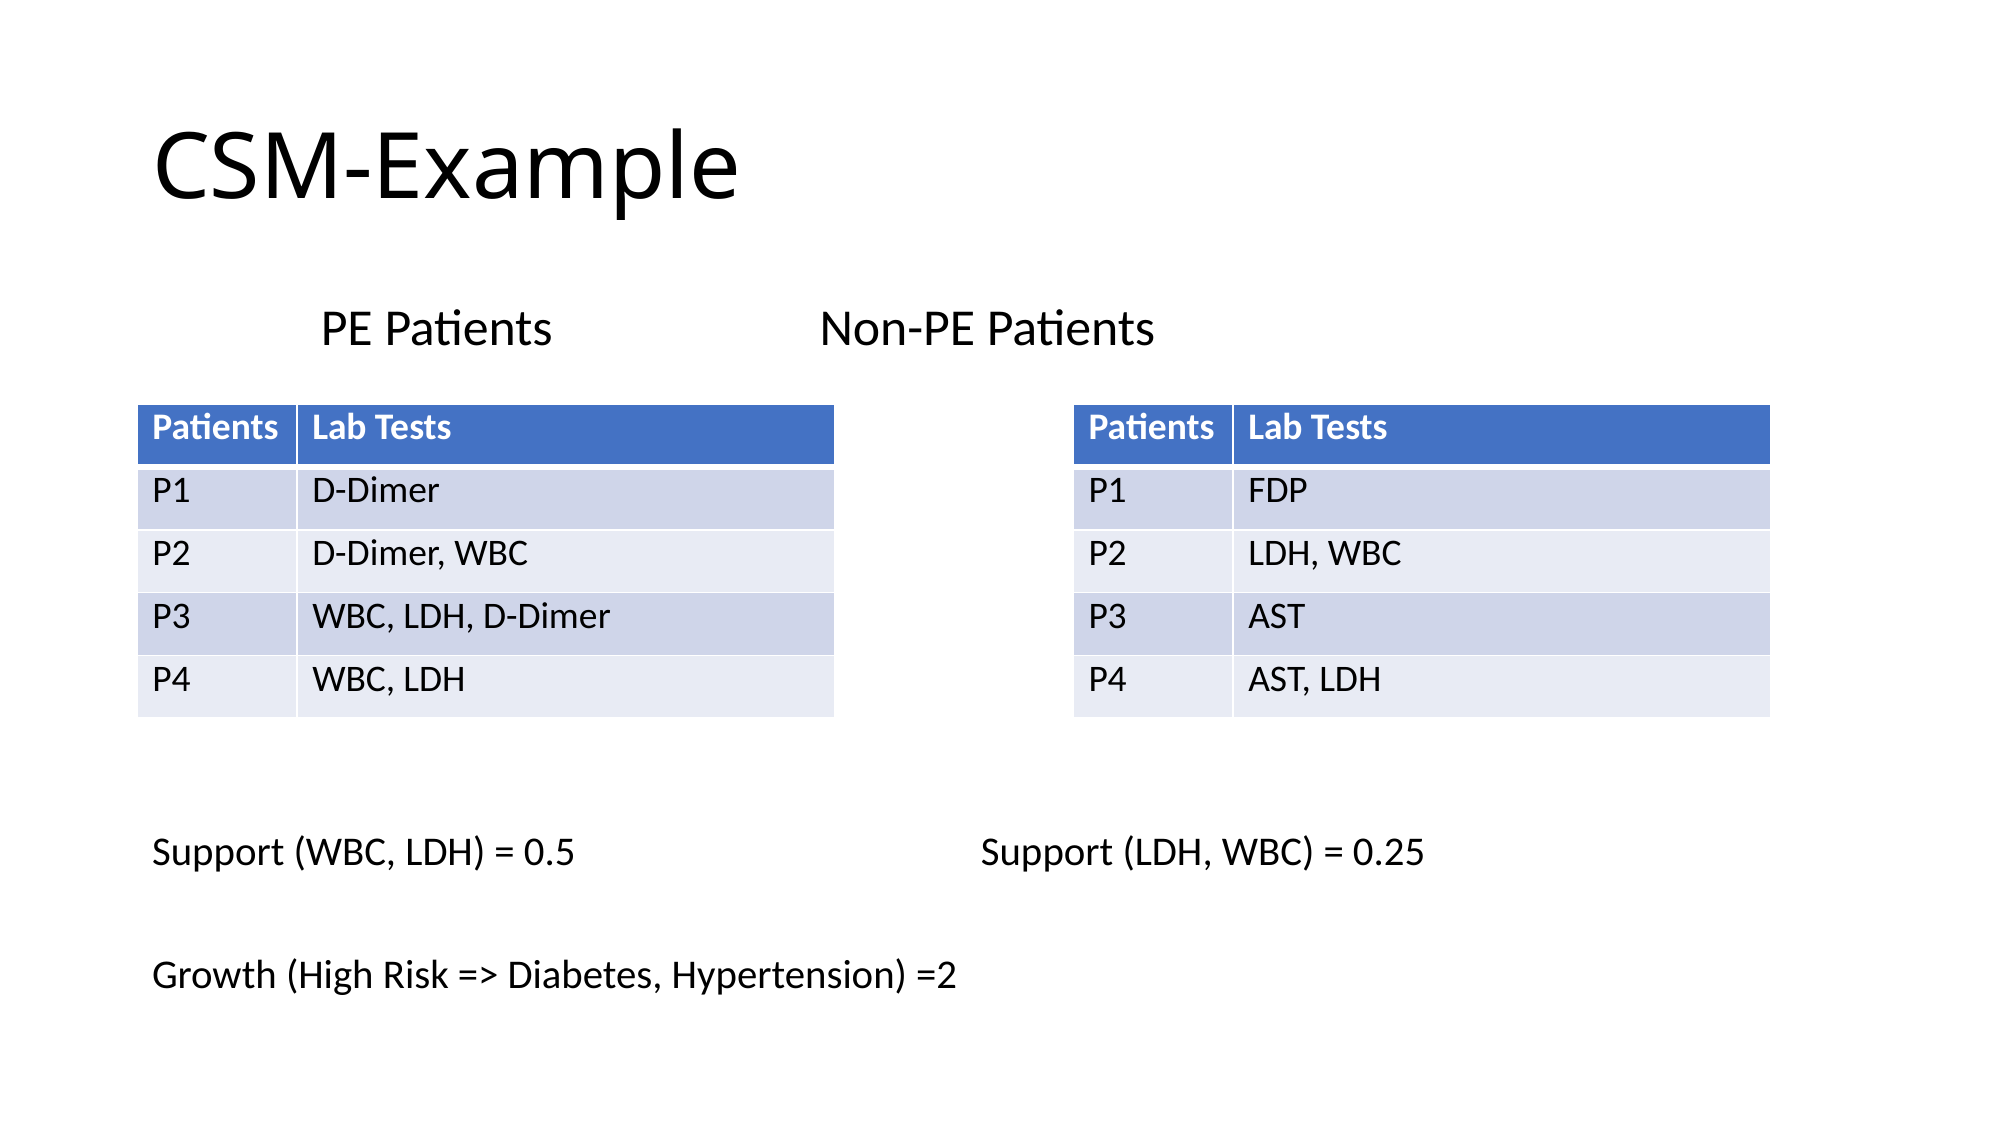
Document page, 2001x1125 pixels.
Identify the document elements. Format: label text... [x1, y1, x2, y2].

text_box PE Patients Non-PE Patients Support (WBC, LDH) = 0.5 Support (LDH, WBC) = 0.25 Growth (High Risk => Diabetes, Hypertension) =2 [137, 299, 1863, 1014]
text_box CSM-Example [137, 59, 1863, 278]
